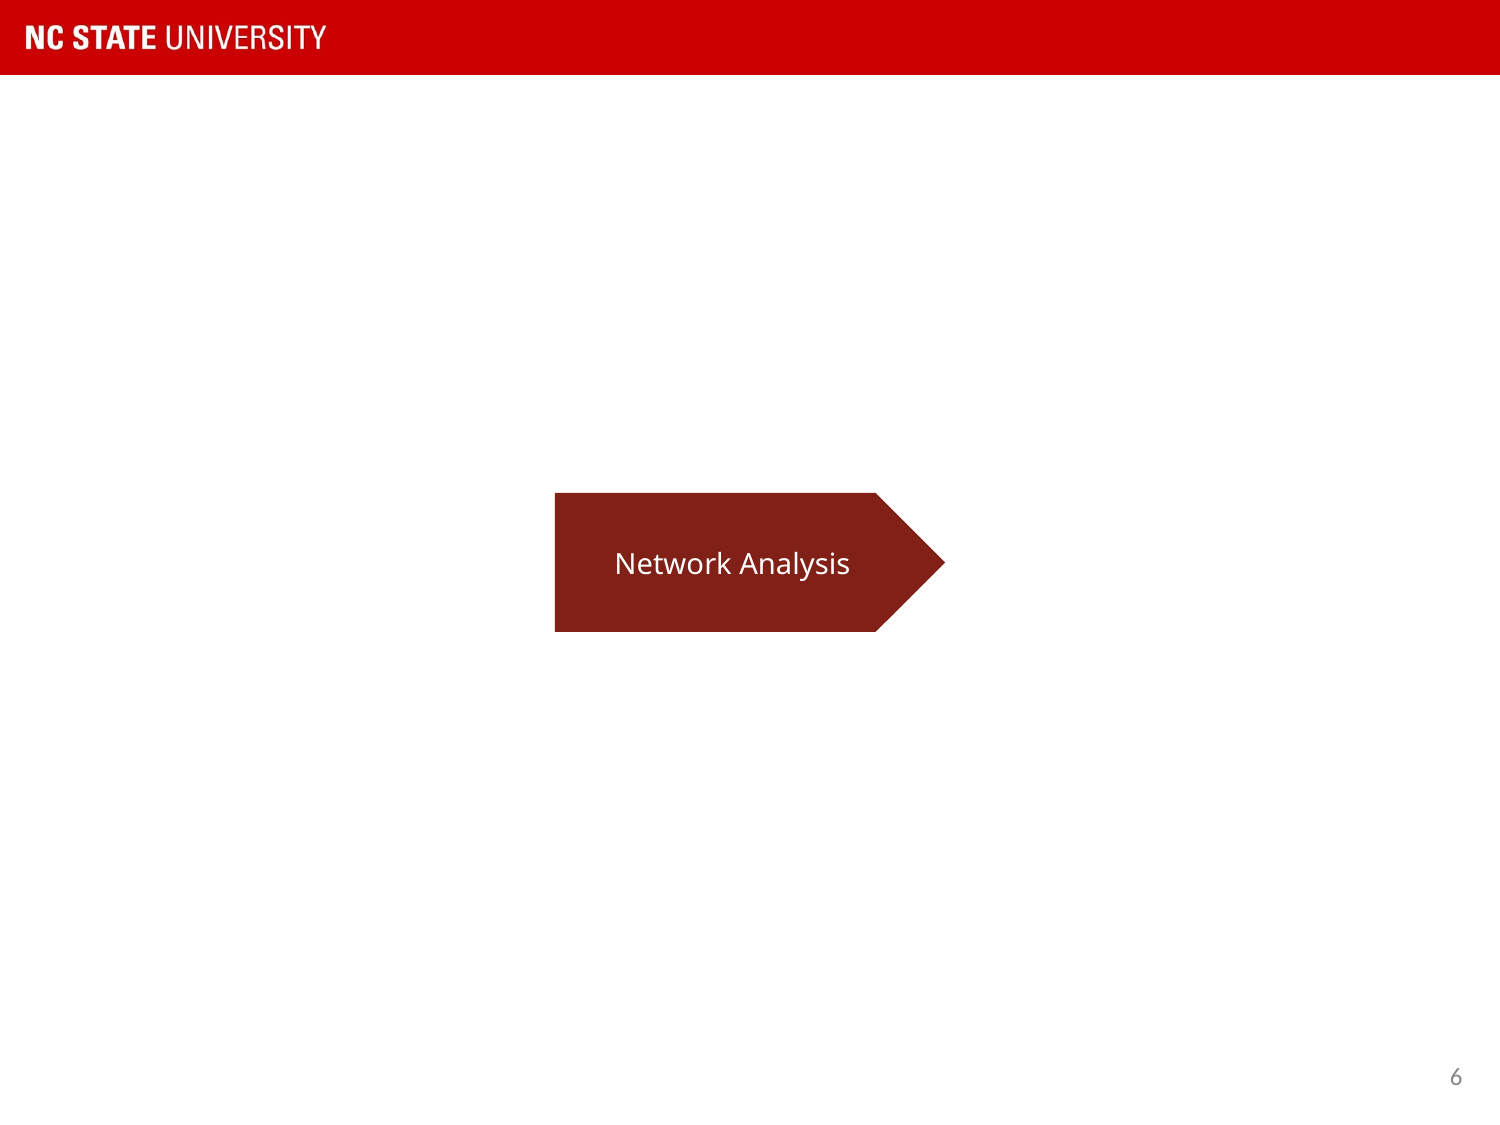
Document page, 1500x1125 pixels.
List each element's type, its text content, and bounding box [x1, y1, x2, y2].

picture [0, 0, 1500, 75]
slide_number 6 [1127, 1045, 1478, 1106]
text_box Network Analysis [554, 492, 946, 632]
